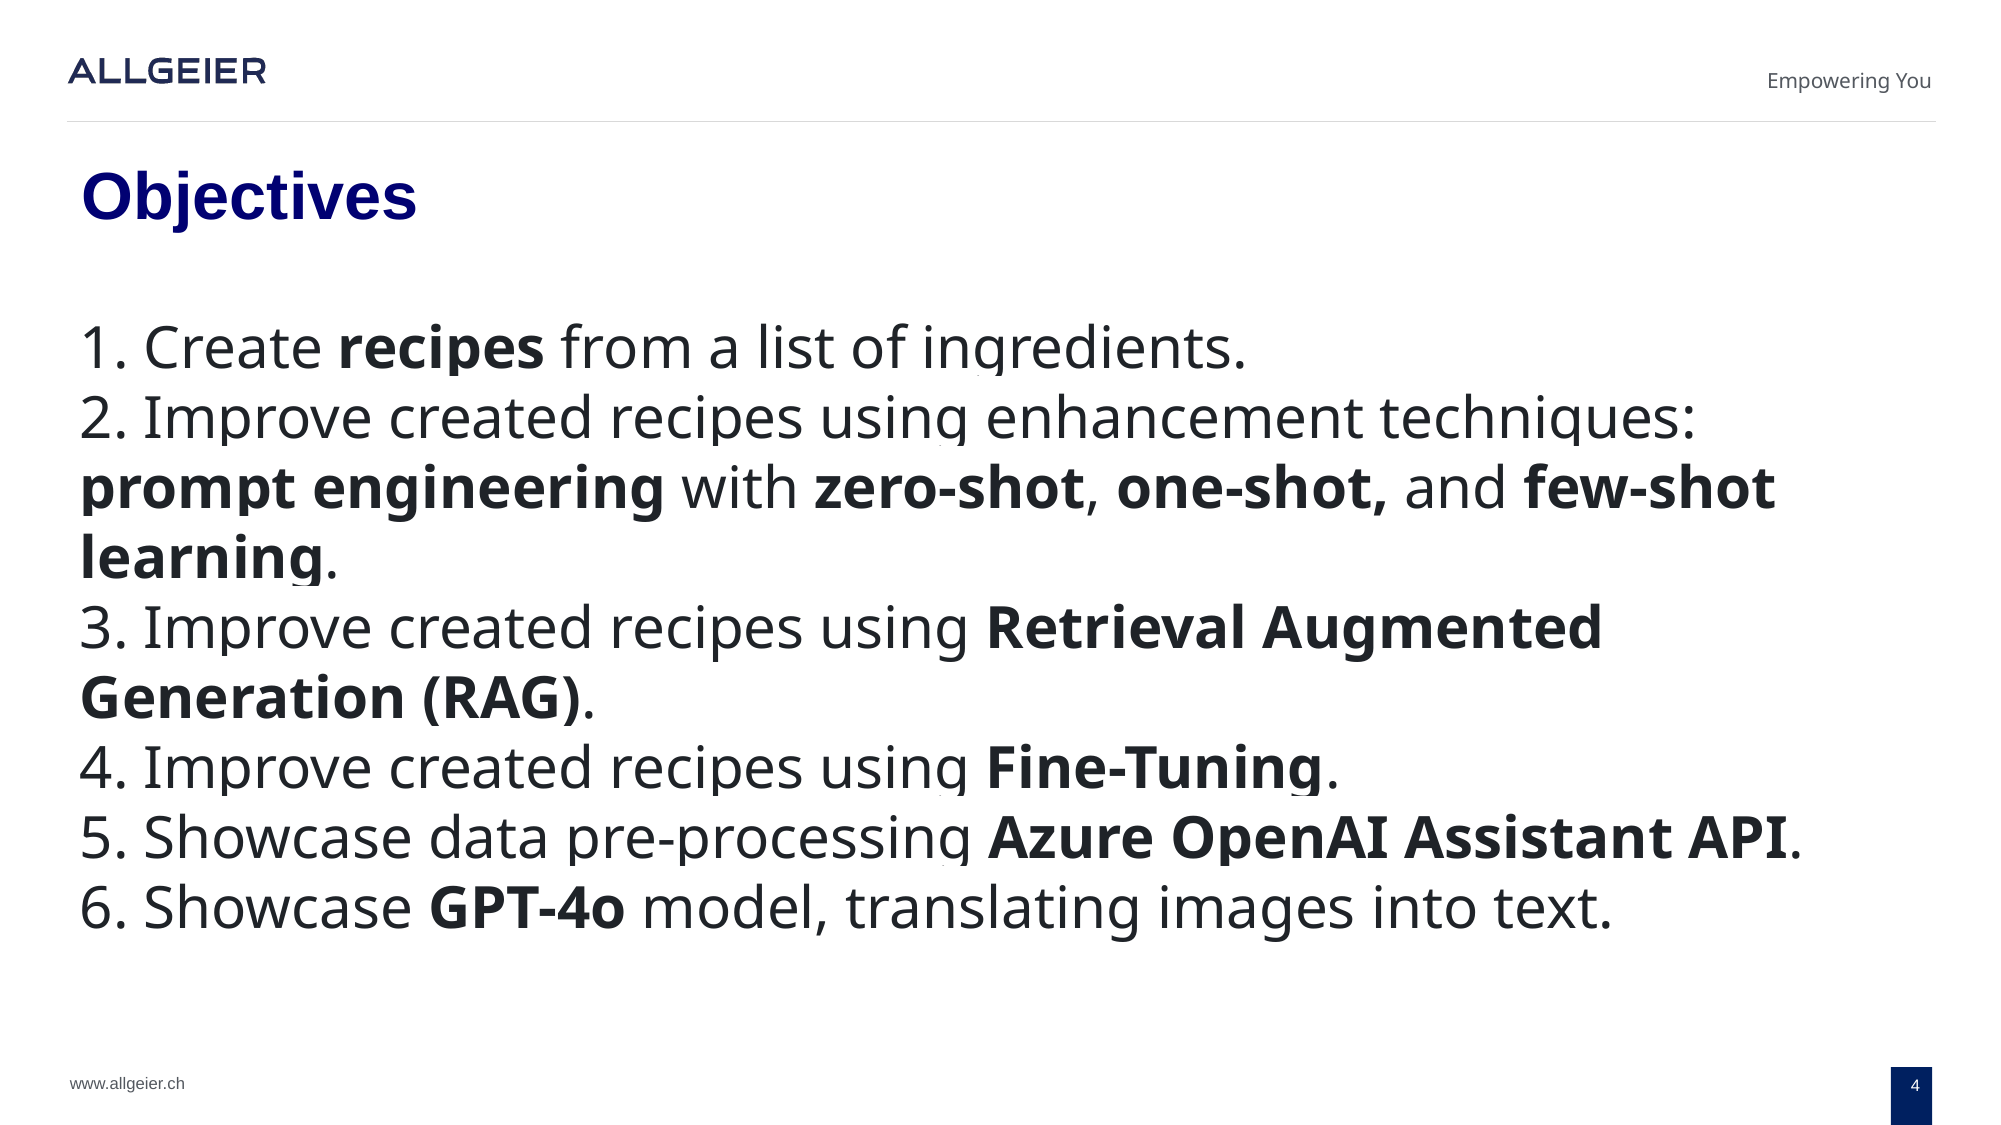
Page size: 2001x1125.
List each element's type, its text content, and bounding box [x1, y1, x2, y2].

text_box Create recipes from a list of ingredients. Improve created recipes using enhancement techniques: prompt engineering with zero-shot, one-shot, and few-shot learning. Improve created recipes using Retrieval Augmented Generation (RAG). Improve created recipes using Fine-Tuning. Showcase data pre-processing Azure OpenAI Assistant API. Showcase GPT-4o model, translating images into text. [64, 303, 1933, 948]
picture [43, 34, 290, 107]
text_box Objectives [66, 145, 1933, 303]
slide_number 4 [1485, 1055, 1936, 1116]
